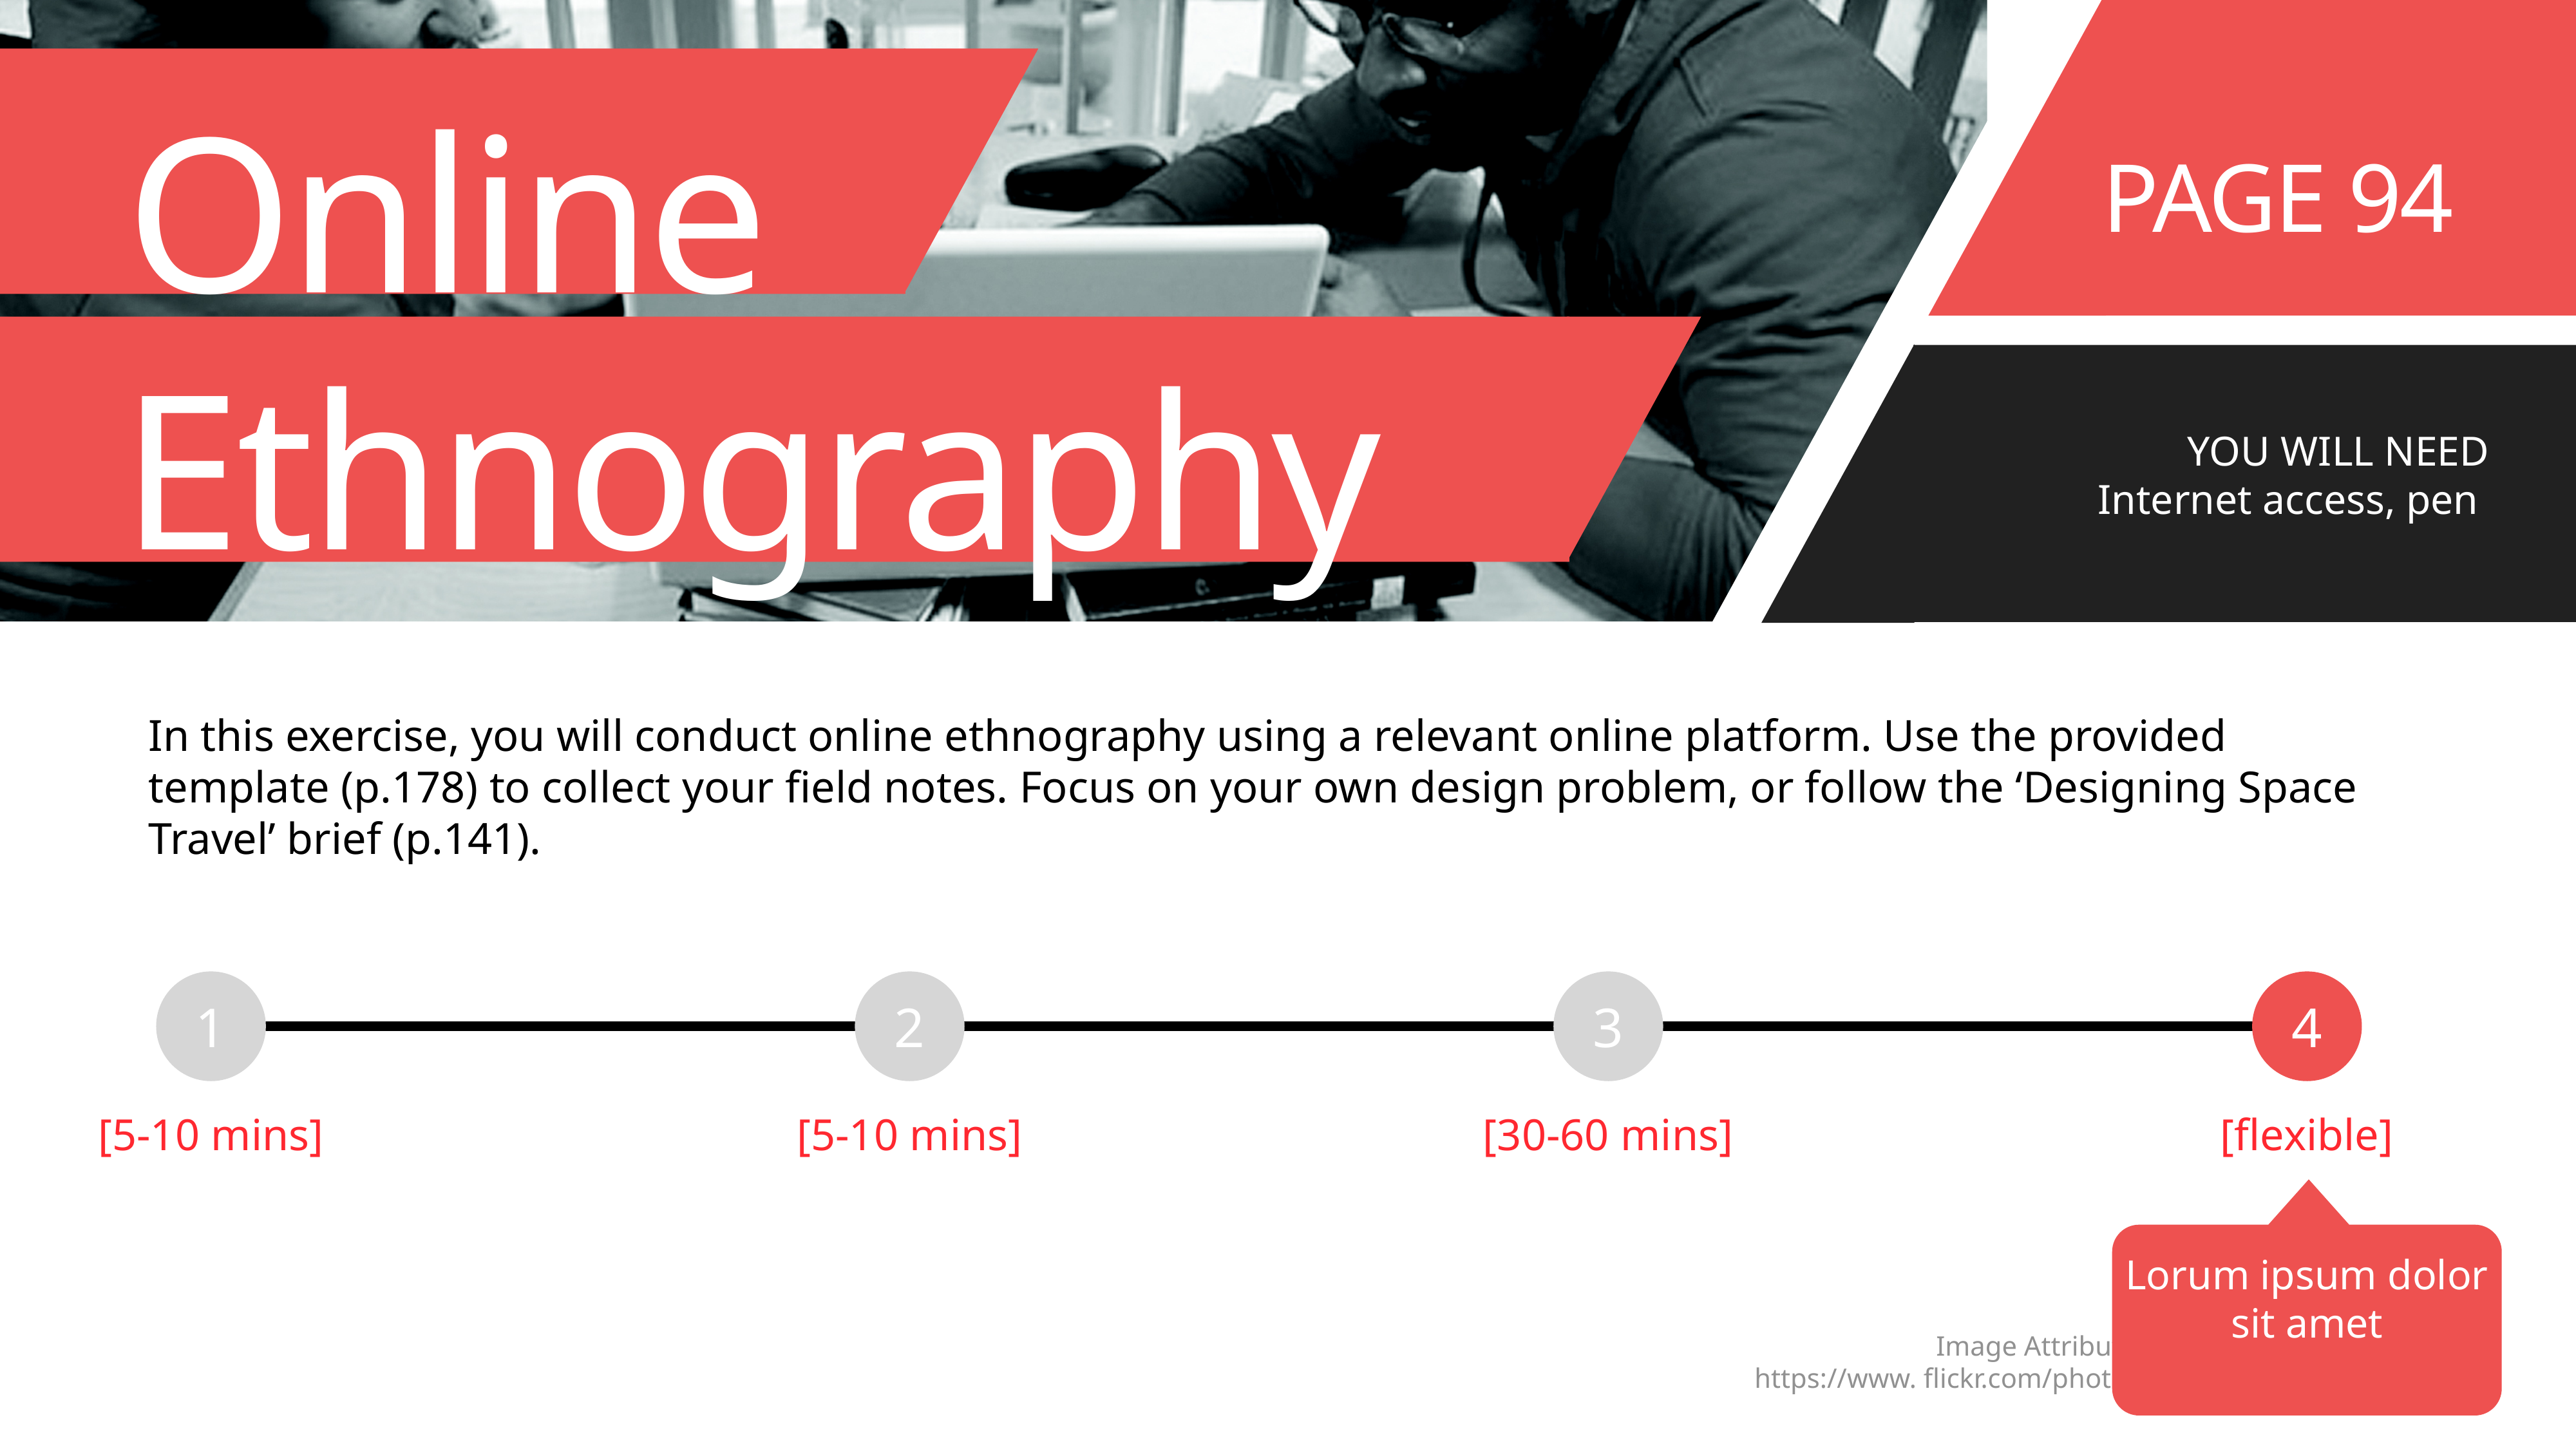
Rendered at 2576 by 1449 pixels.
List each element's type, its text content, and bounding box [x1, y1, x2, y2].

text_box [0, 0, 2576, 1401]
text_box Lorum ipsum dolor sit amet [2115, 1401, 2499, 1416]
